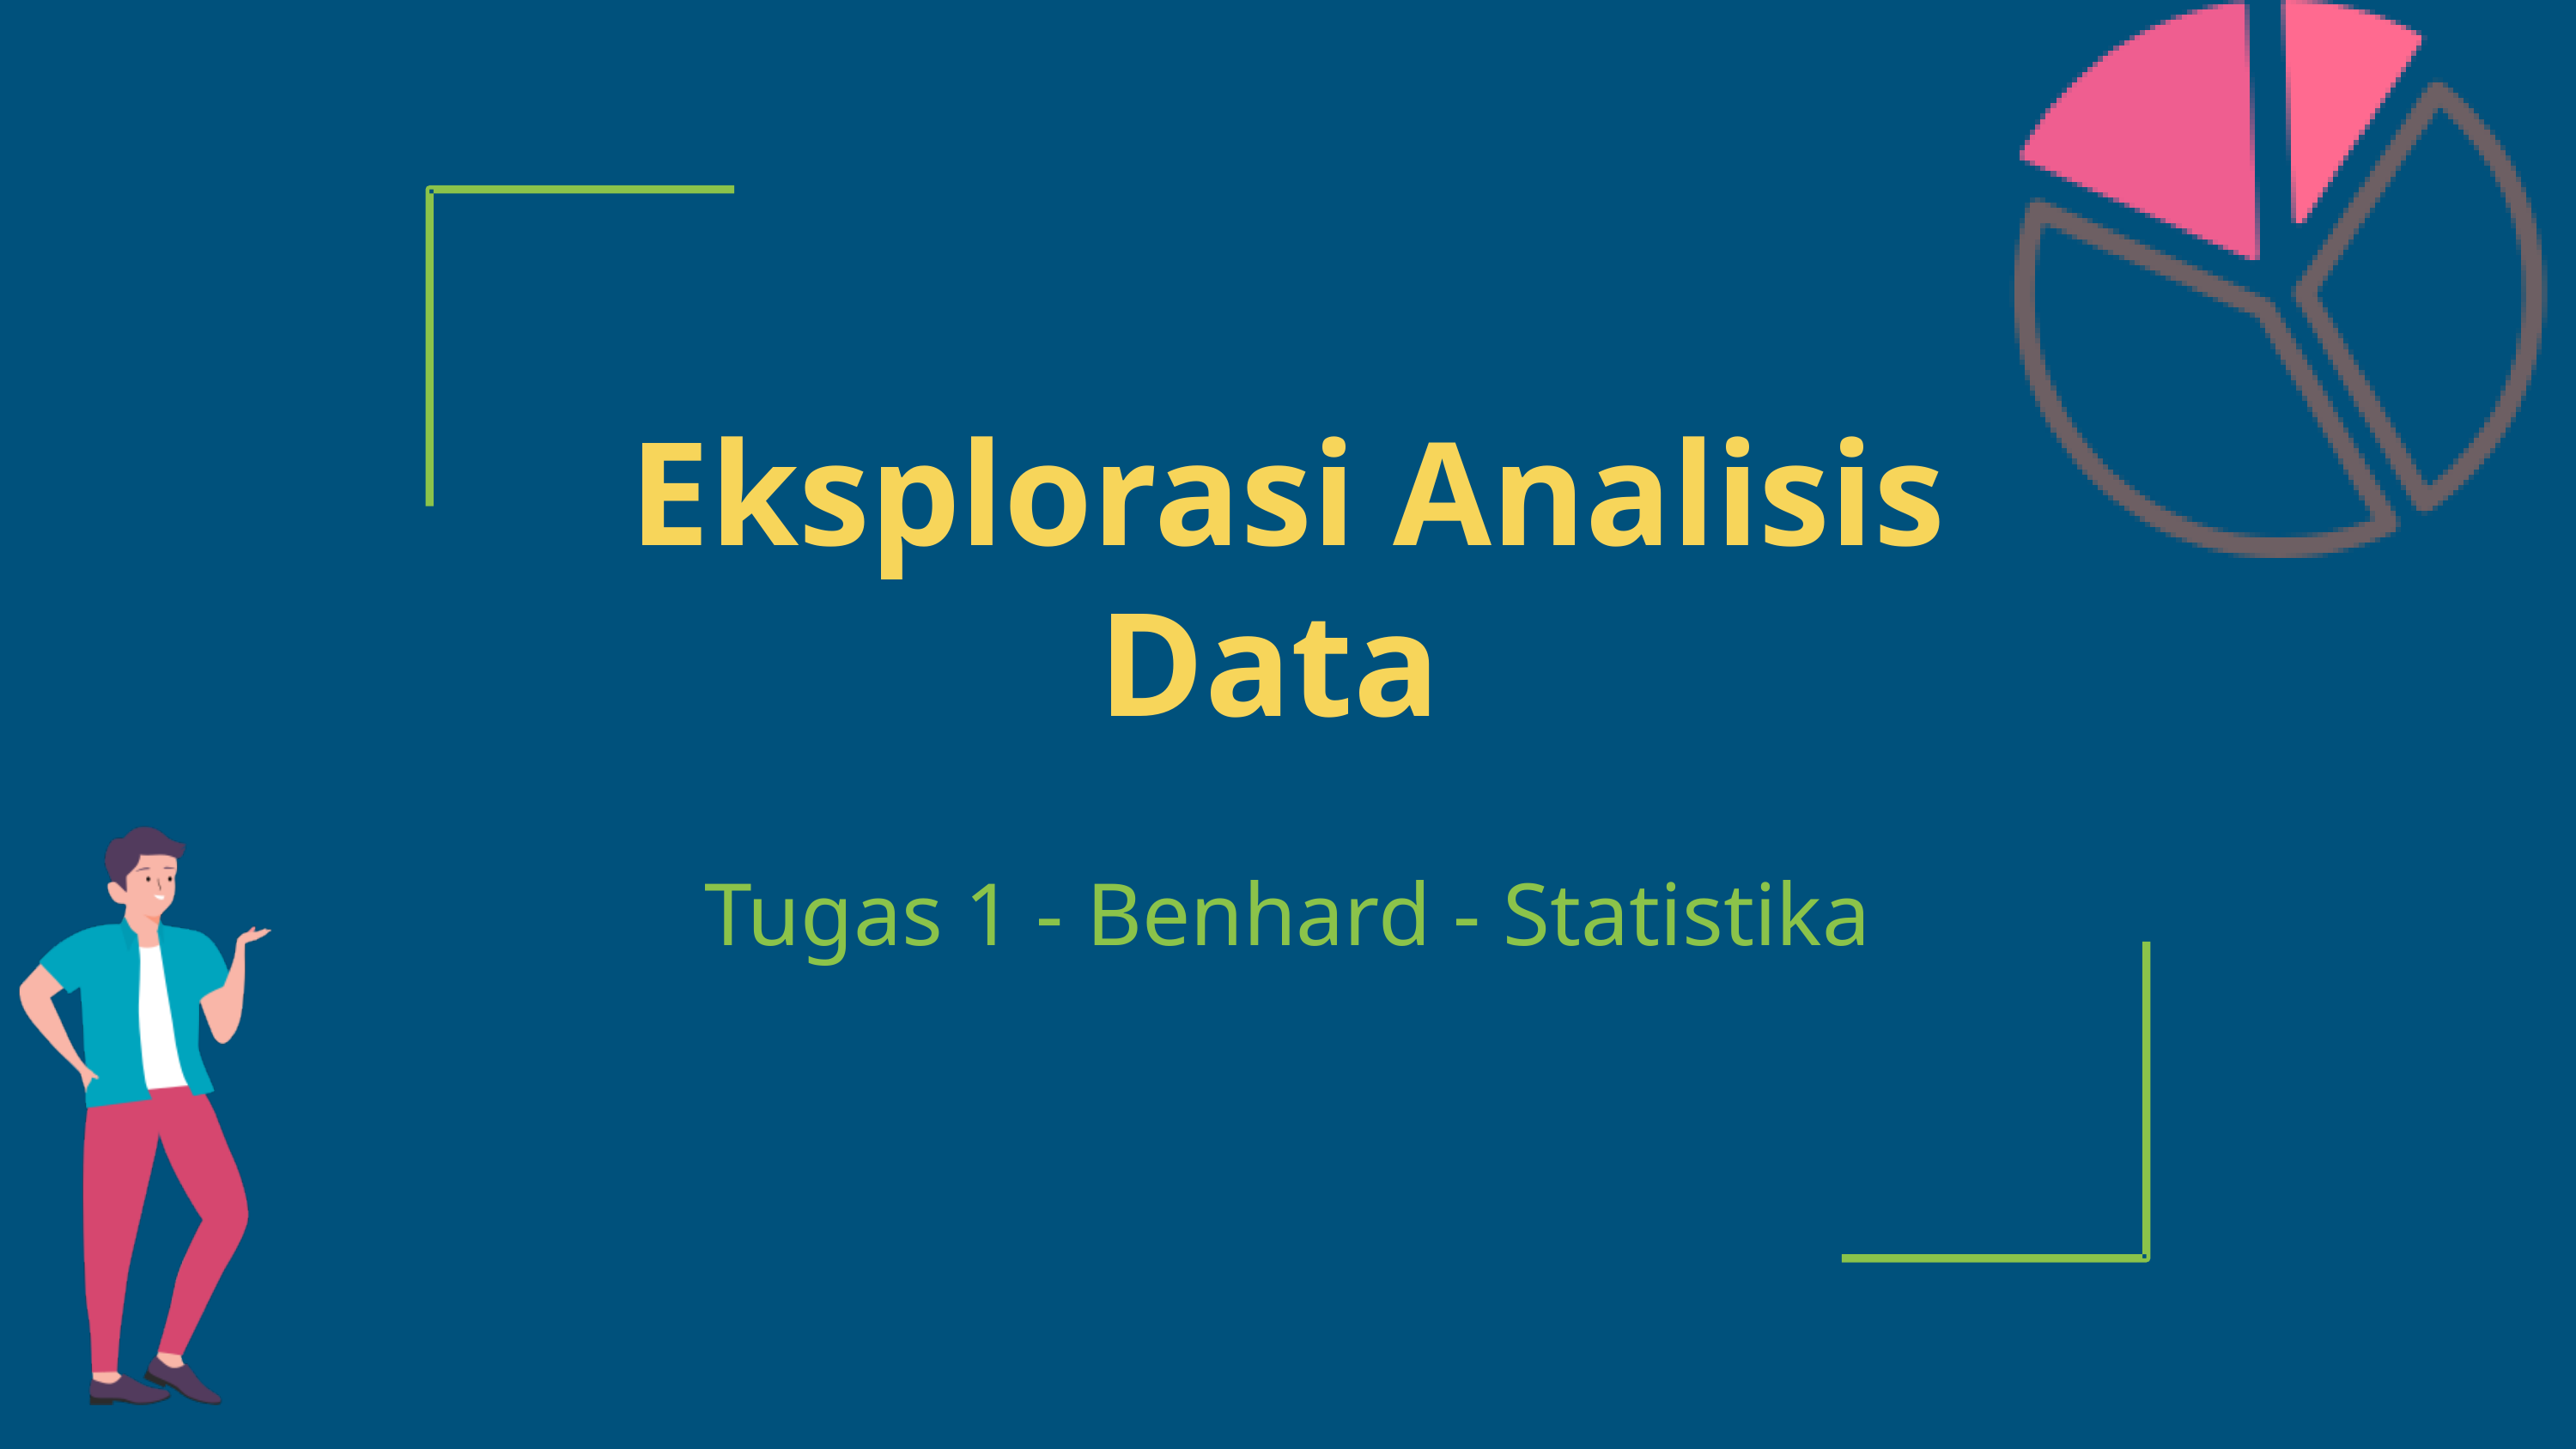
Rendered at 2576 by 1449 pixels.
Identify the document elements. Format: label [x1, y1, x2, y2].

text_box [1994, 0, 2548, 579]
text_box [425, 185, 738, 511]
text_box [18, 825, 272, 1405]
text_box [472, 334, 2103, 746]
text_box [1837, 937, 2151, 1263]
text_box [472, 858, 2103, 1115]
